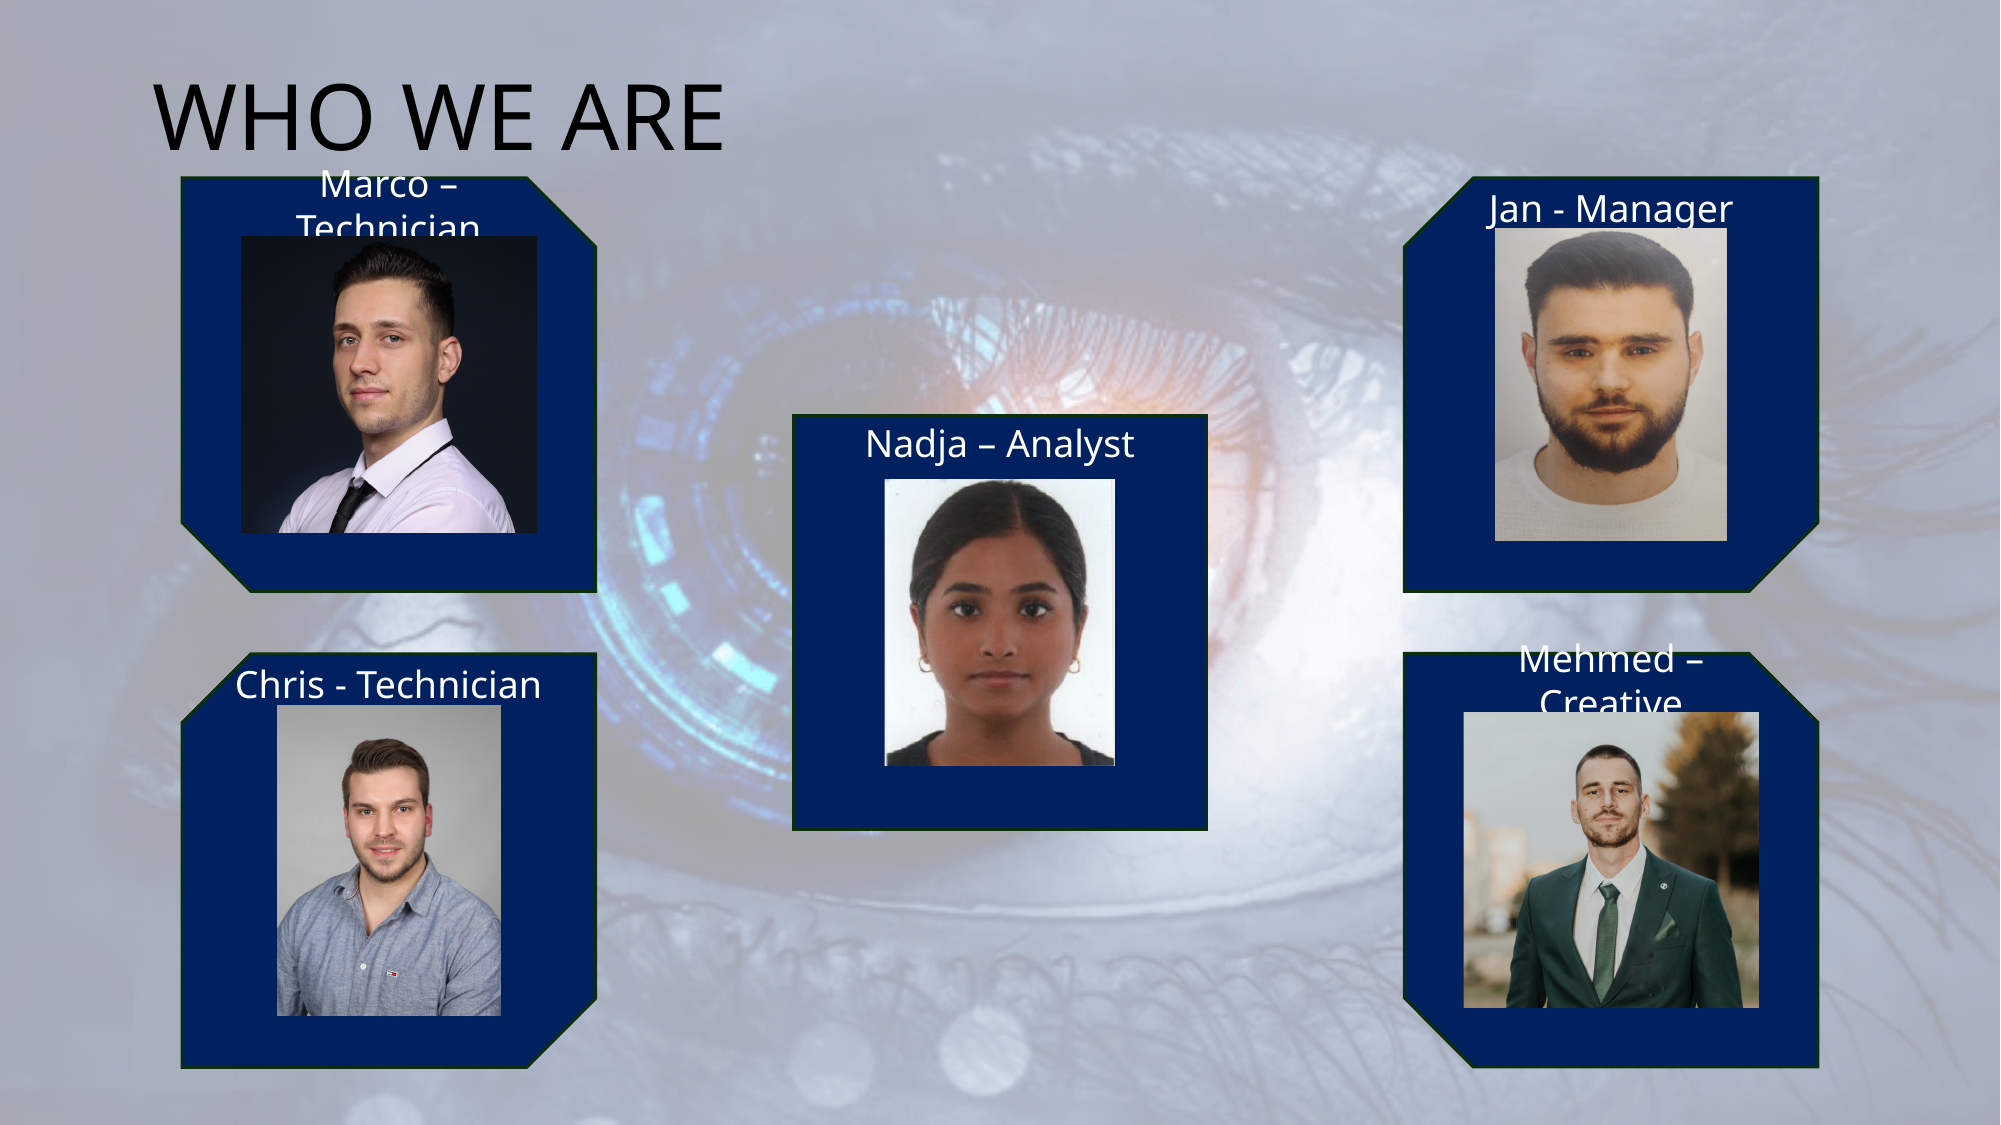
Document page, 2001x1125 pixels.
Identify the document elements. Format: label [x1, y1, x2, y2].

text_box [181, 177, 1819, 1068]
picture [0, 0, 2000, 1125]
